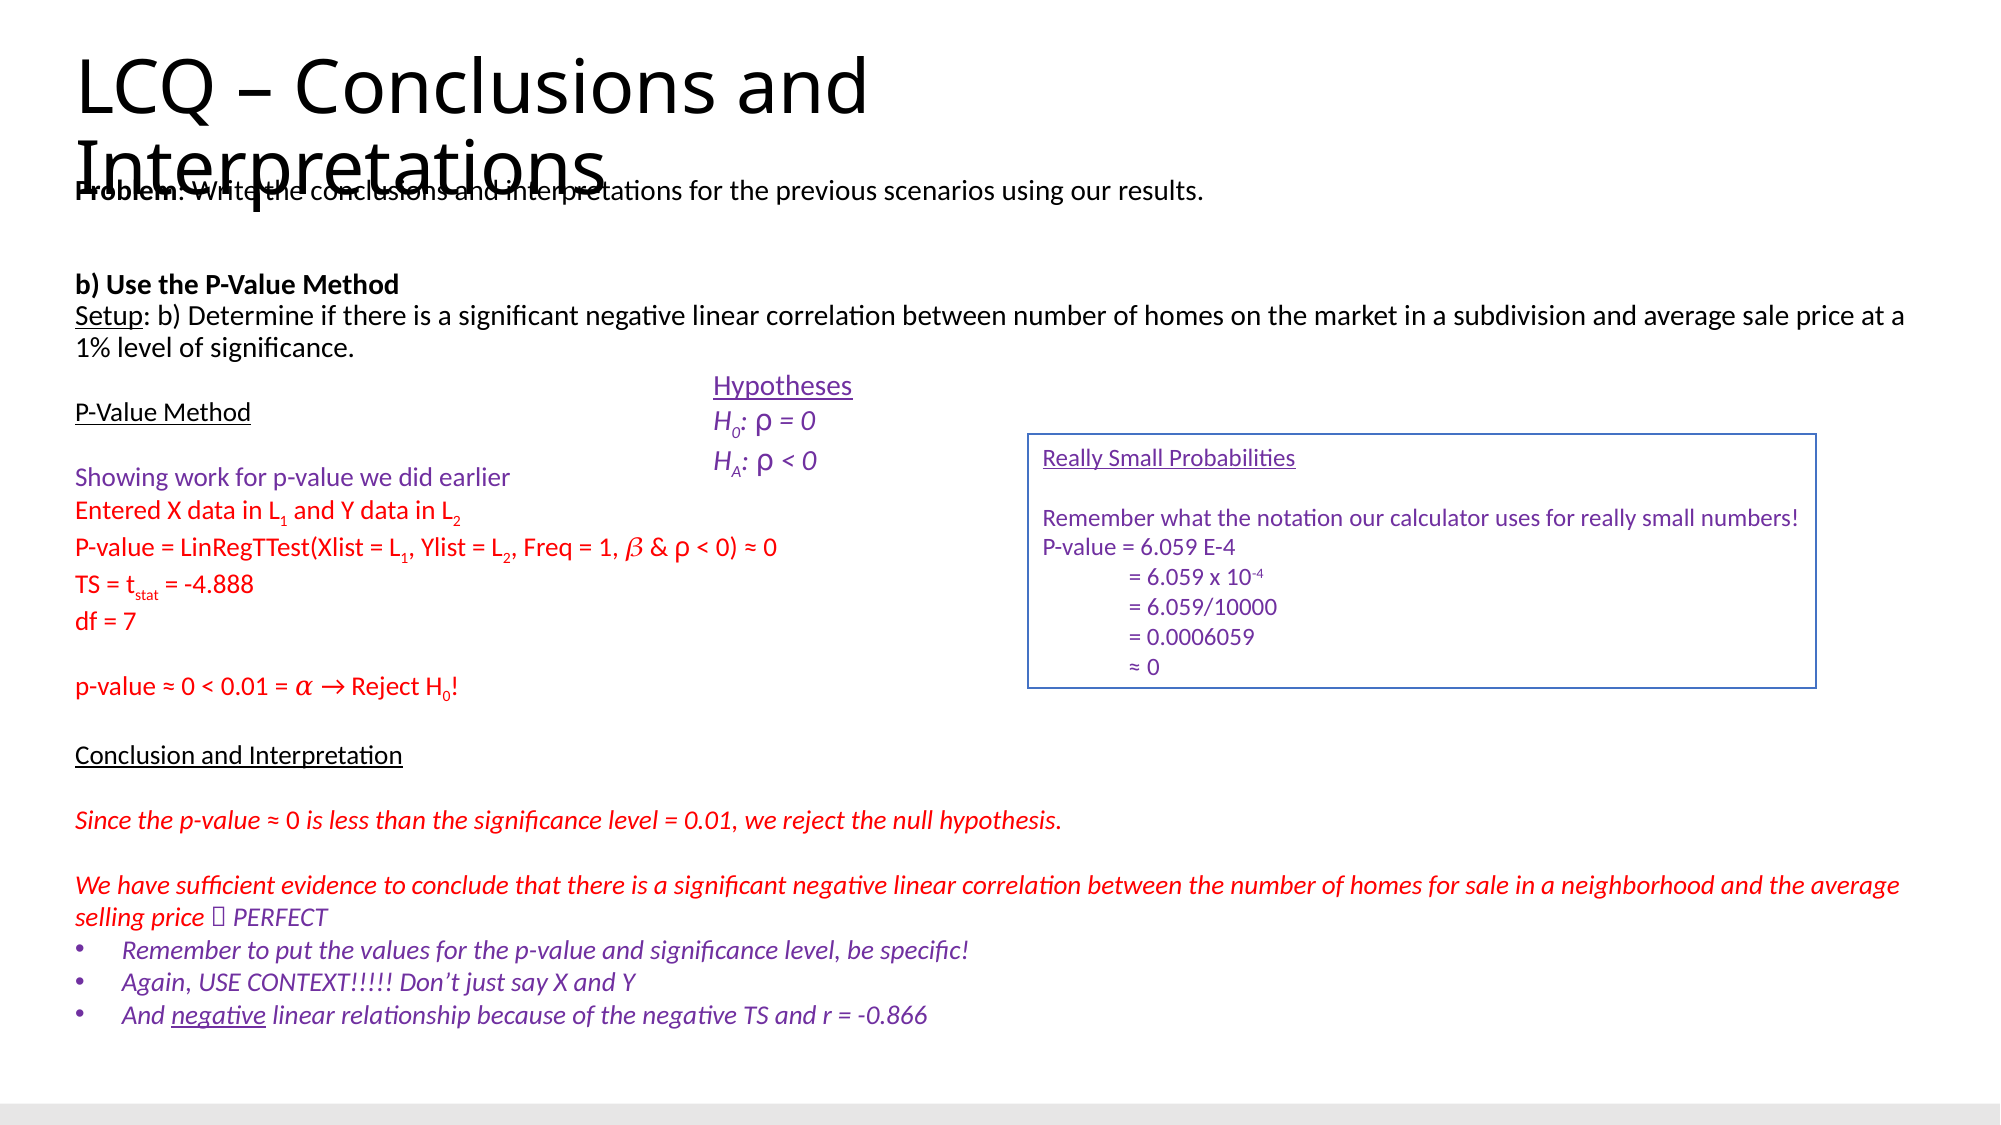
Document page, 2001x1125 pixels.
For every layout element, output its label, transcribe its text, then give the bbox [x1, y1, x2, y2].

text_box Hypotheses H0: ⍴ = 0 HA: ⍴ < 0 [698, 359, 868, 489]
title LCQ – Conclusions and Interpretations [59, 33, 1336, 126]
list Problem: Write the conclusions and interpretations for the previous scenarios using our results. b) Use the P-Value Method Setup: b) Determine if there is a significant negative linear correlation between number of homes on the market in a subdivision and average sale price at a 1% level of significance. P-Value Method Showing work for p-value we did earlier Entered X data in L1 and Y data in L2 P-value = LinRegTTest(Xlist = L1, Ylist = L2, Freq = 1, 𝛽 & ⍴ < 0) ≈ 0 TS = tstat = -4.888 df = 7 p-value ≈ 0 < 0.01 = 𝛼 → Reject H0! Conclusion and Interpretation Since the p-value ≈ 0 is less than the significance level = 0.01, we reject the null hypothesis. We have sufficient evidence to conclude that there is a significant negative linear correlation between the number of homes for sale in a neighborhood and the average selling price  PERFECT Remember to put the values for the p-value and significance level, be specific! Again, USE CONTEXT!!!!! Don’t just say X and Y And negative linear relationship because of the negative TS and r = -0.866 [59, 159, 1924, 908]
text_box Really Small Probabilities Remember what the notation our calculator uses for really small numbers! P-value = 6.059 E-4 = 6.059 x 10-4 = 6.059/10000 = 0.0006059 ≈ 0 [1027, 433, 1817, 689]
